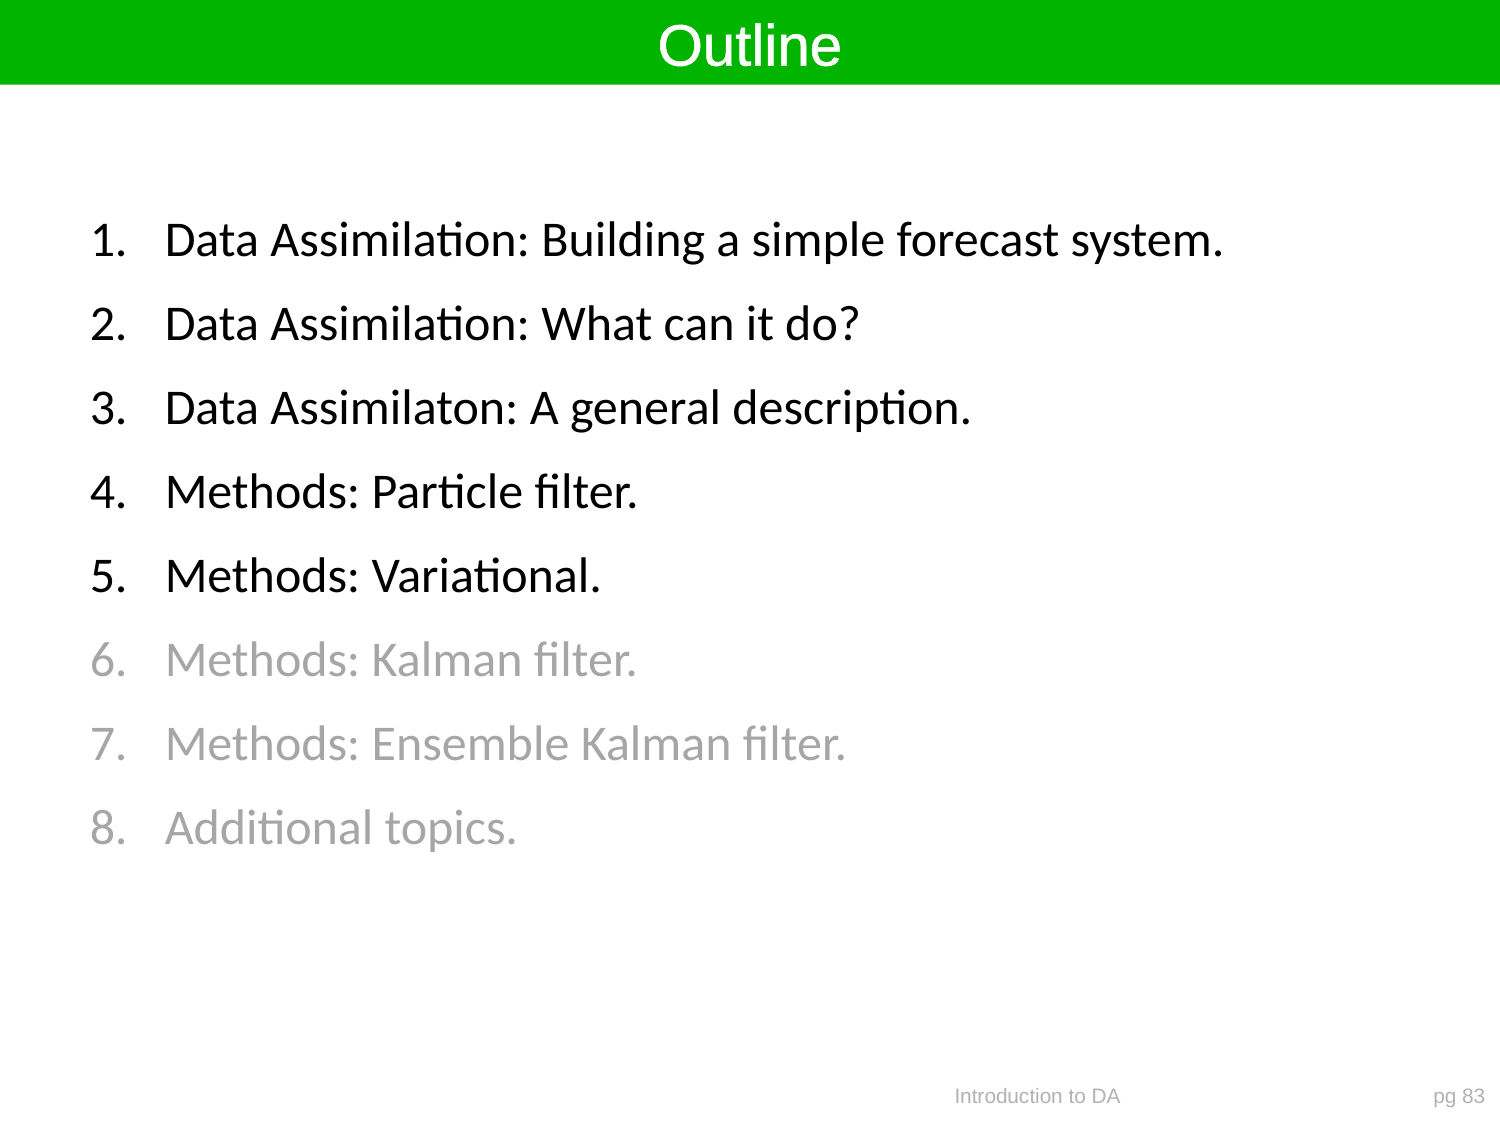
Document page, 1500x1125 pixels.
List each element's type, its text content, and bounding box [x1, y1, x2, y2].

slide_number pg 83 [1350, 1065, 1500, 1125]
text_box Data Assimilation: Building a simple forecast system. Data Assimilation: What can it do? Data Assimilaton: A general description. Methods: Particle filter. Methods: Variational. Methods: Kalman filter. Methods: Ensemble Kalman filter. Additional topics. [75, 174, 1375, 862]
footer Introduction to DA [725, 1065, 1350, 1125]
text_box Outline [0, 0, 1500, 85]
